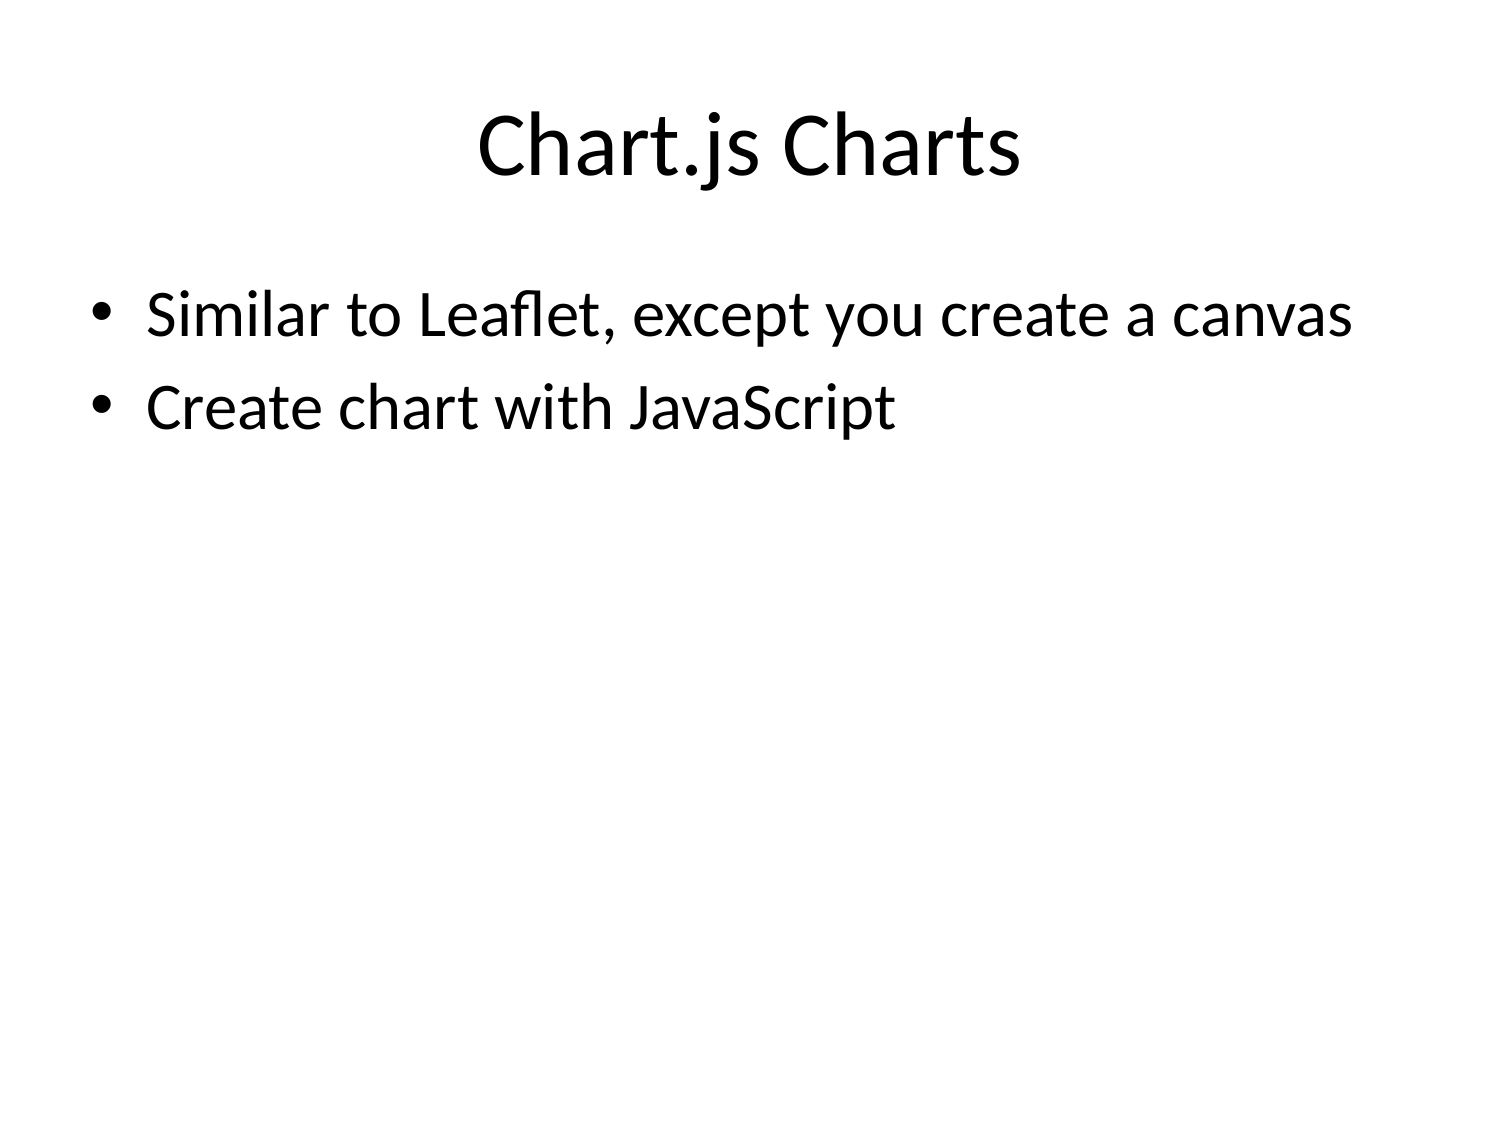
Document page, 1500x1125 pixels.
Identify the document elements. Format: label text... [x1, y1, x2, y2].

title Chart.js Charts [75, 45, 1425, 233]
list Similar to Leaflet, except you create a canvas Create chart with JavaScript [75, 262, 1425, 1005]
